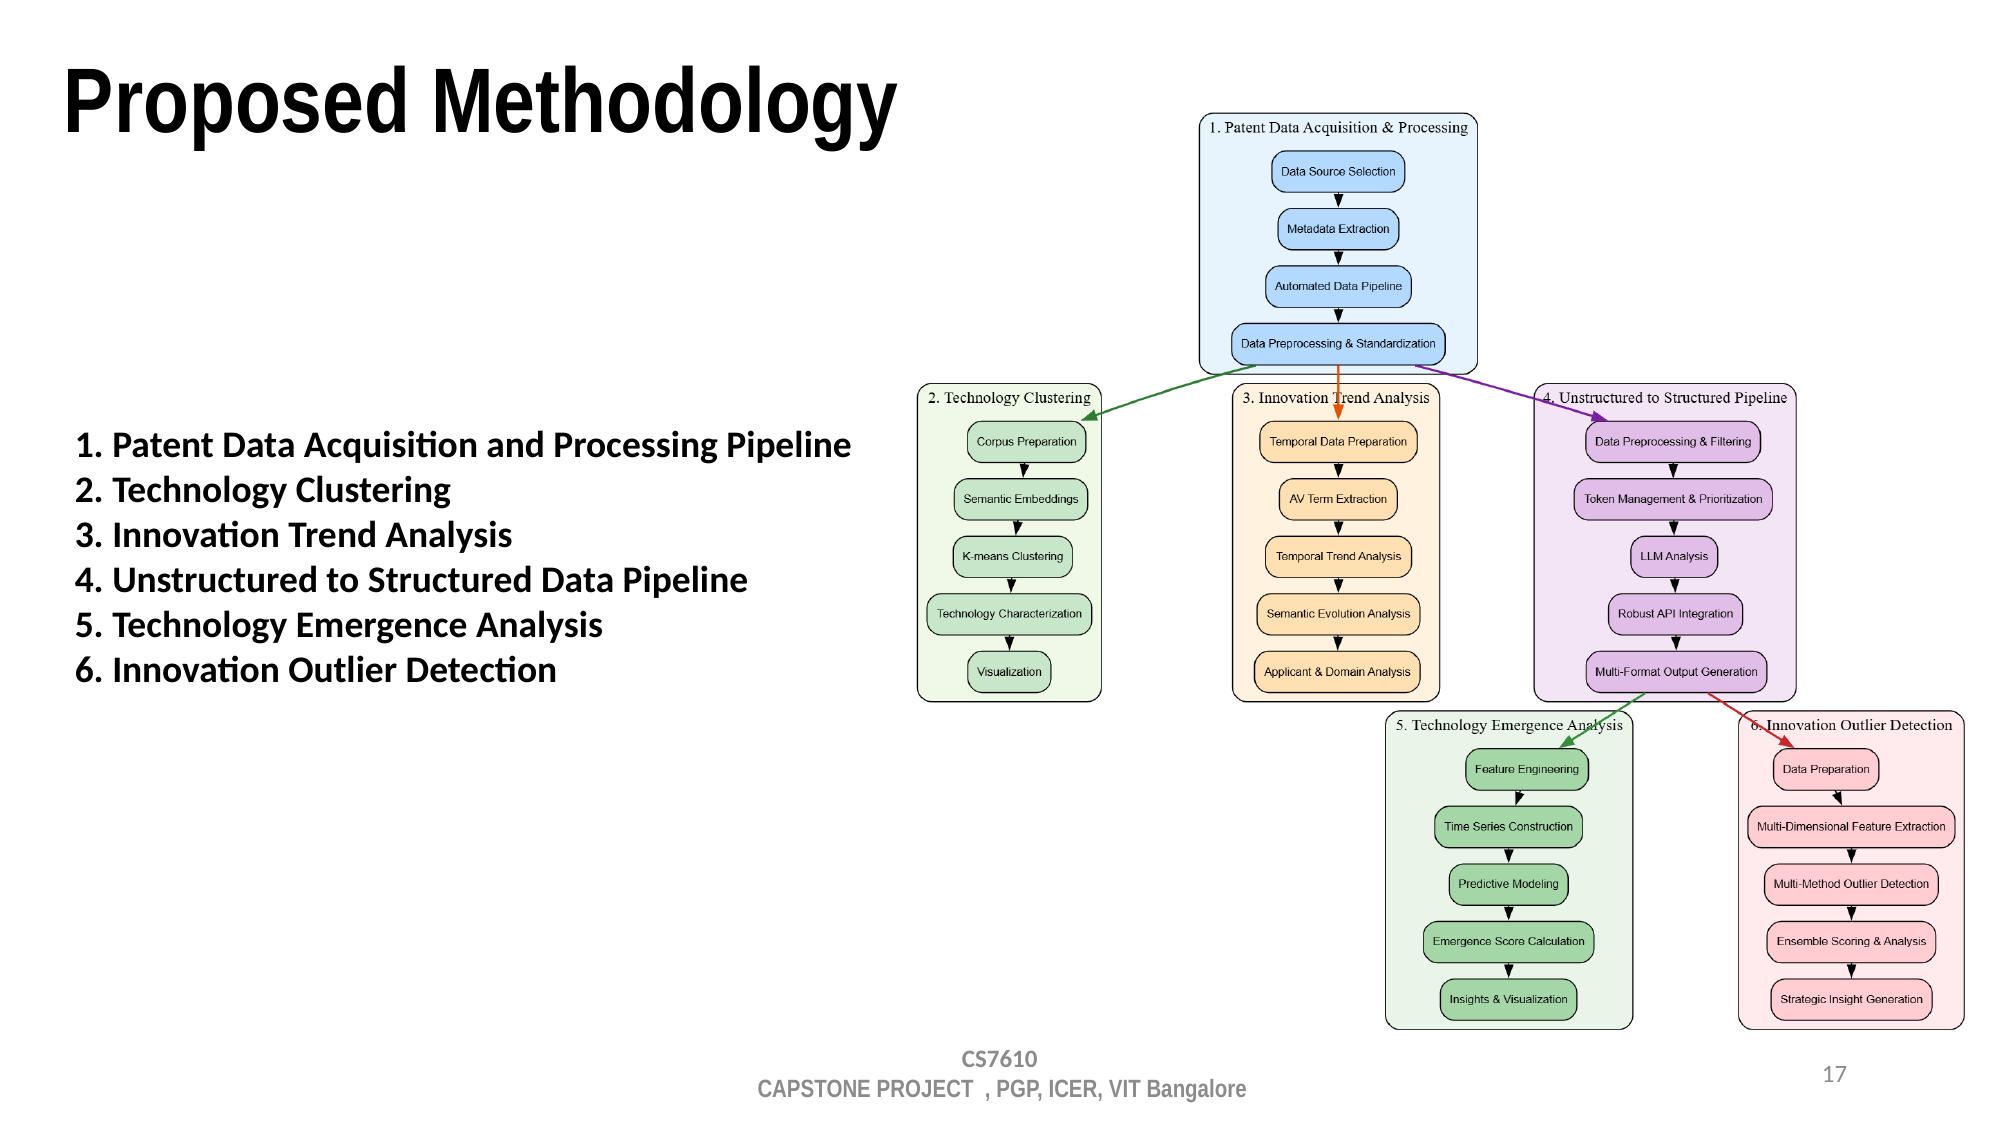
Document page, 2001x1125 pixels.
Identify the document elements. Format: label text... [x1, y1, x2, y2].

picture [903, 99, 1978, 1043]
slide_number 17 [1412, 1043, 1863, 1103]
title Proposed Methodology [49, 0, 984, 207]
footer CS7610 CAPSTONE PROJECT , PGP, ICER, VIT Bangalore [662, 1042, 1338, 1103]
text_box 1. Patent Data Acquisition and Processing Pipeline 2. Technology Clustering 3. Innovation Trend Analysis 4. Unstructured to Structured Data Pipeline 5. Technology Emergence Analysis 6. Innovation Outlier Detection [60, 412, 903, 878]
